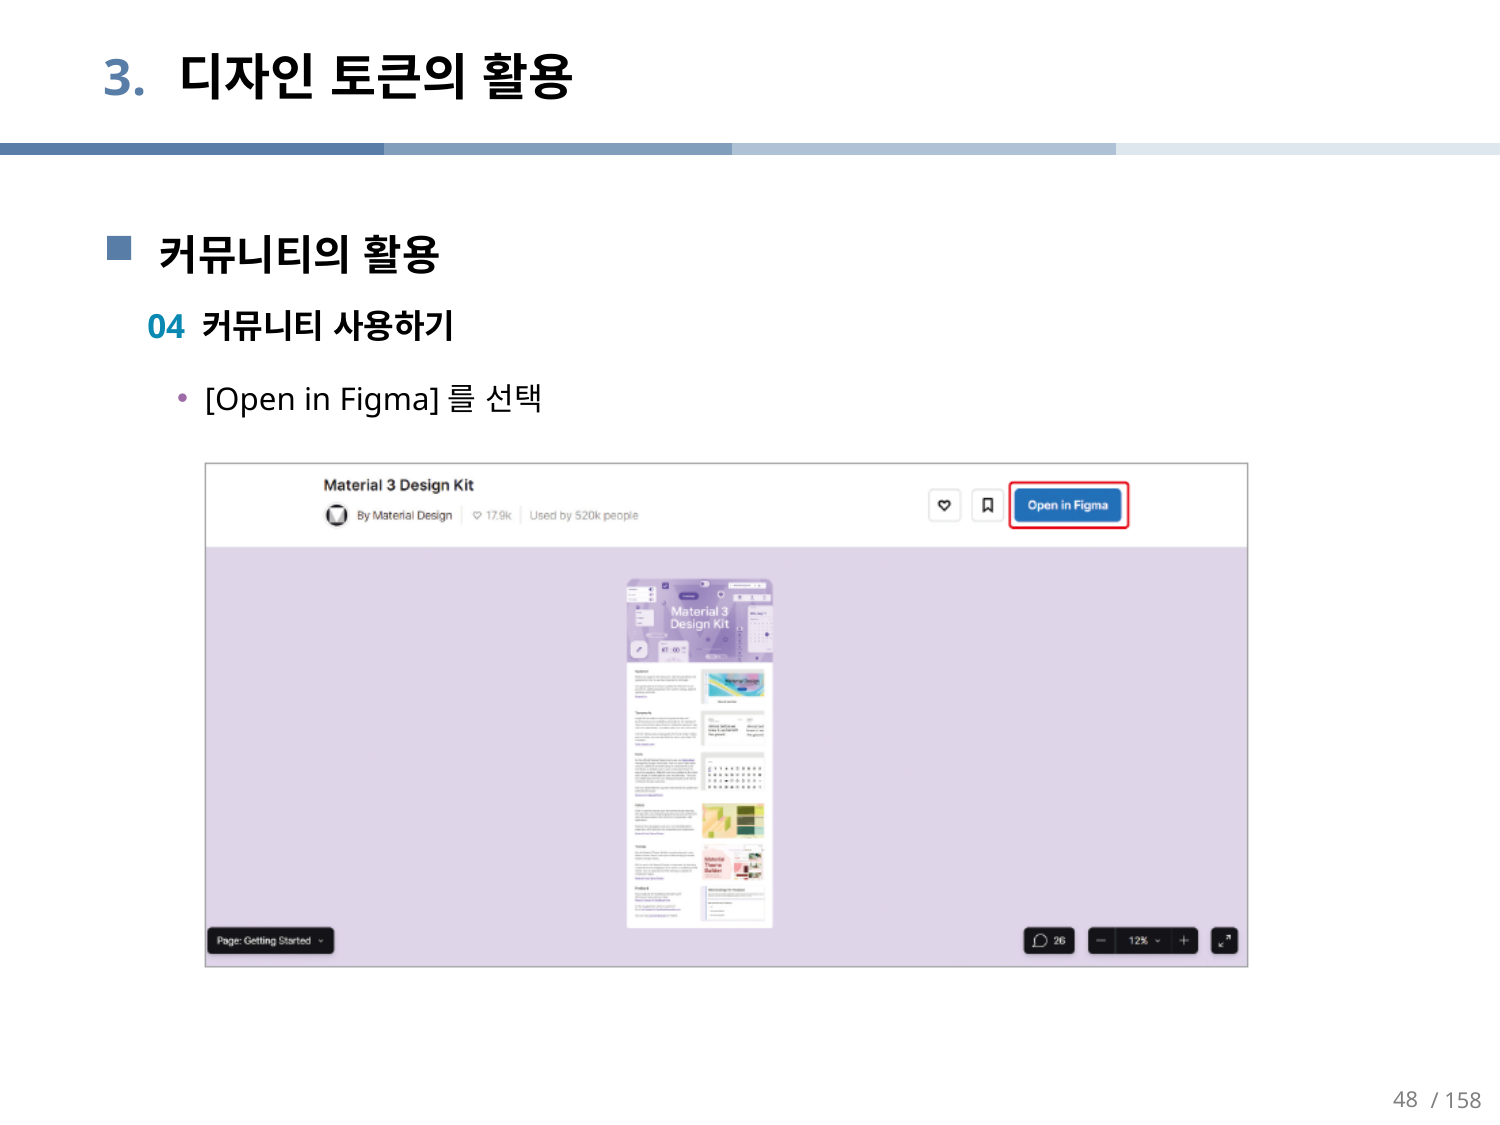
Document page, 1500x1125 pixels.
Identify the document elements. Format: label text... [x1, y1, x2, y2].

picture [194, 455, 1259, 988]
title 디자인 토큰의 활용 [88, 30, 1211, 121]
list 커뮤니티의 활용 04 커뮤니티 사용하기 [Open in Figma]를 선택 [88, 196, 1436, 1083]
